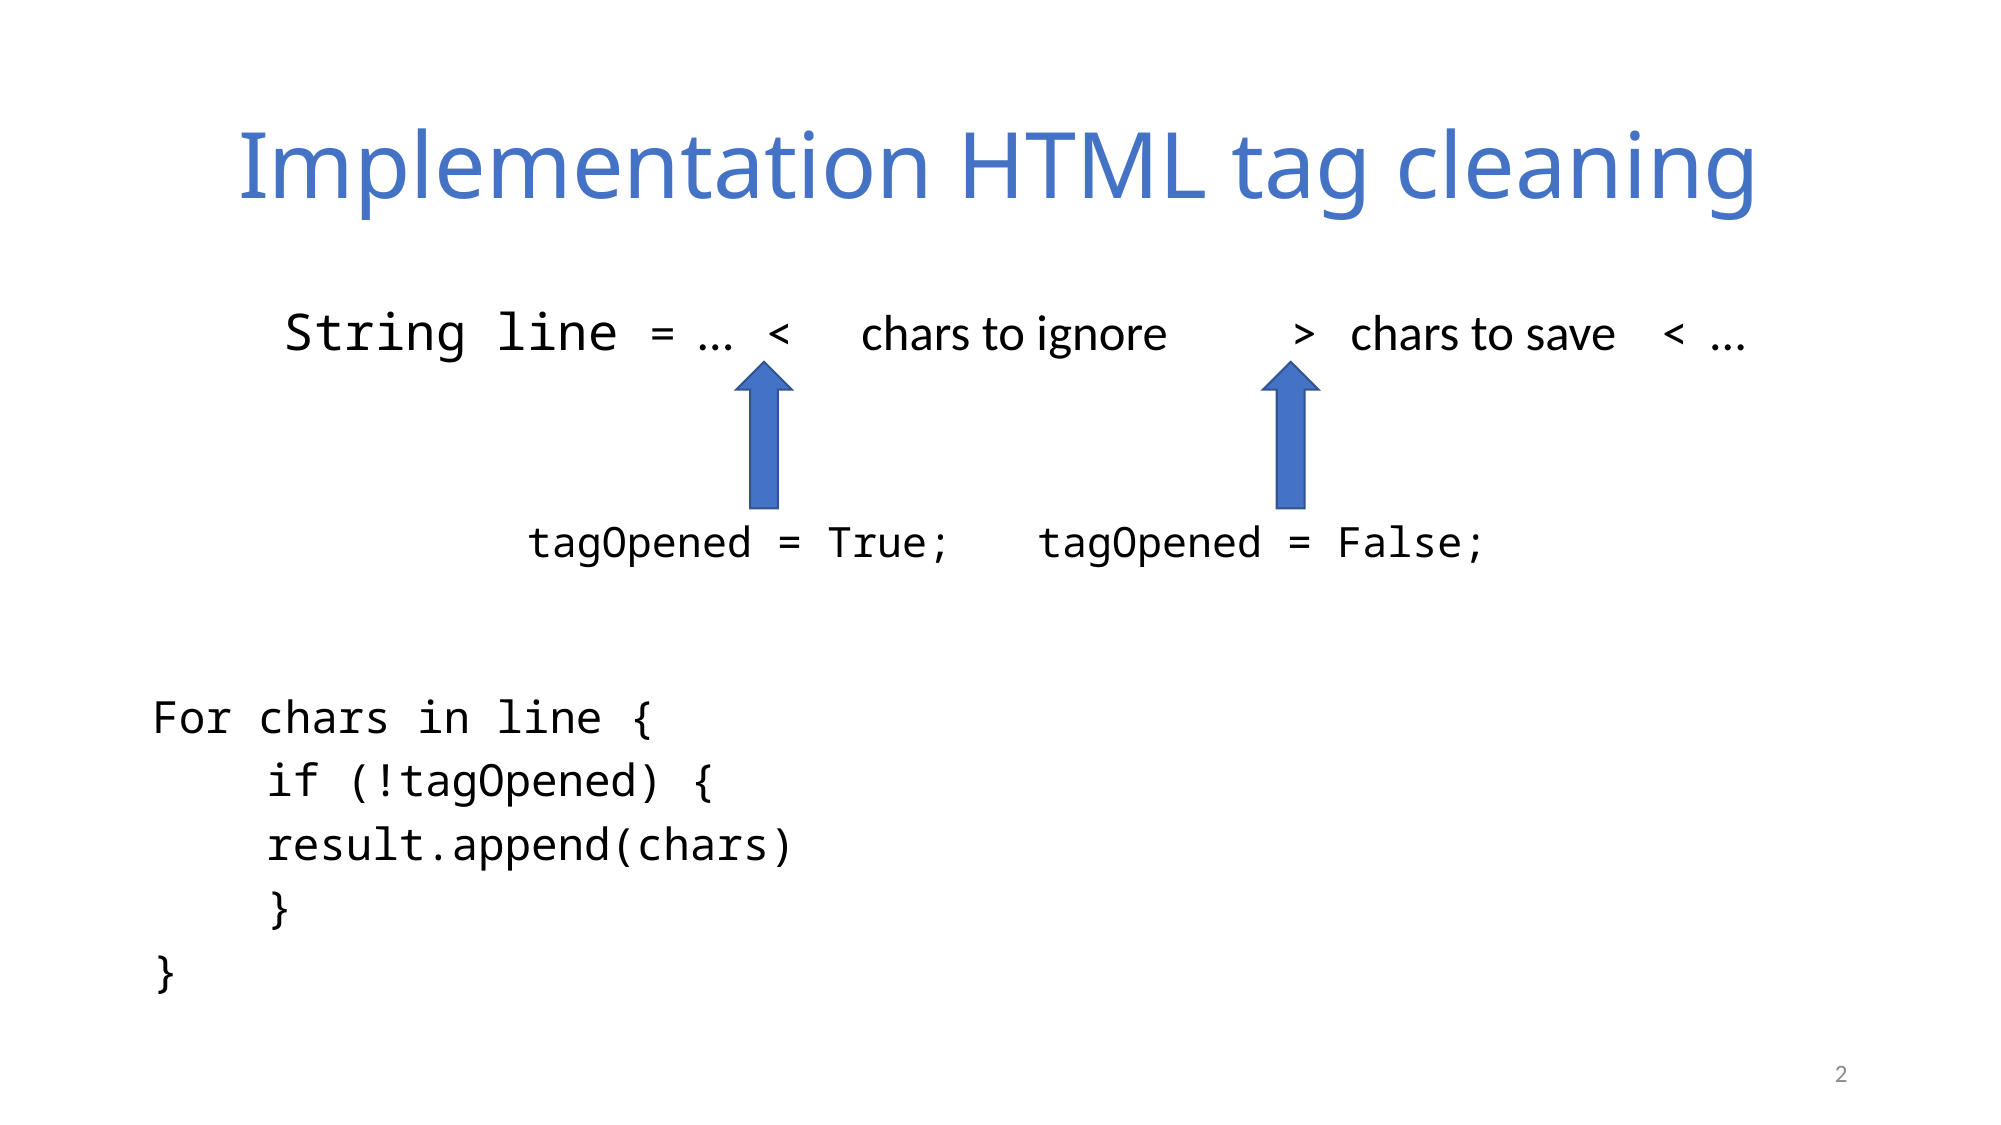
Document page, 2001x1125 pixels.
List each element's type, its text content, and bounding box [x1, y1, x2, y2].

title Implementation HTML tag cleaning [137, 59, 1863, 278]
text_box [1038, 361, 1486, 575]
slide_number 2 [1412, 1042, 1863, 1103]
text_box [511, 361, 1017, 575]
list String line = … < chars to ignore > chars to save < … For chars in line { if (!tagOpened) { result.append(chars) } } [137, 299, 1863, 1014]
